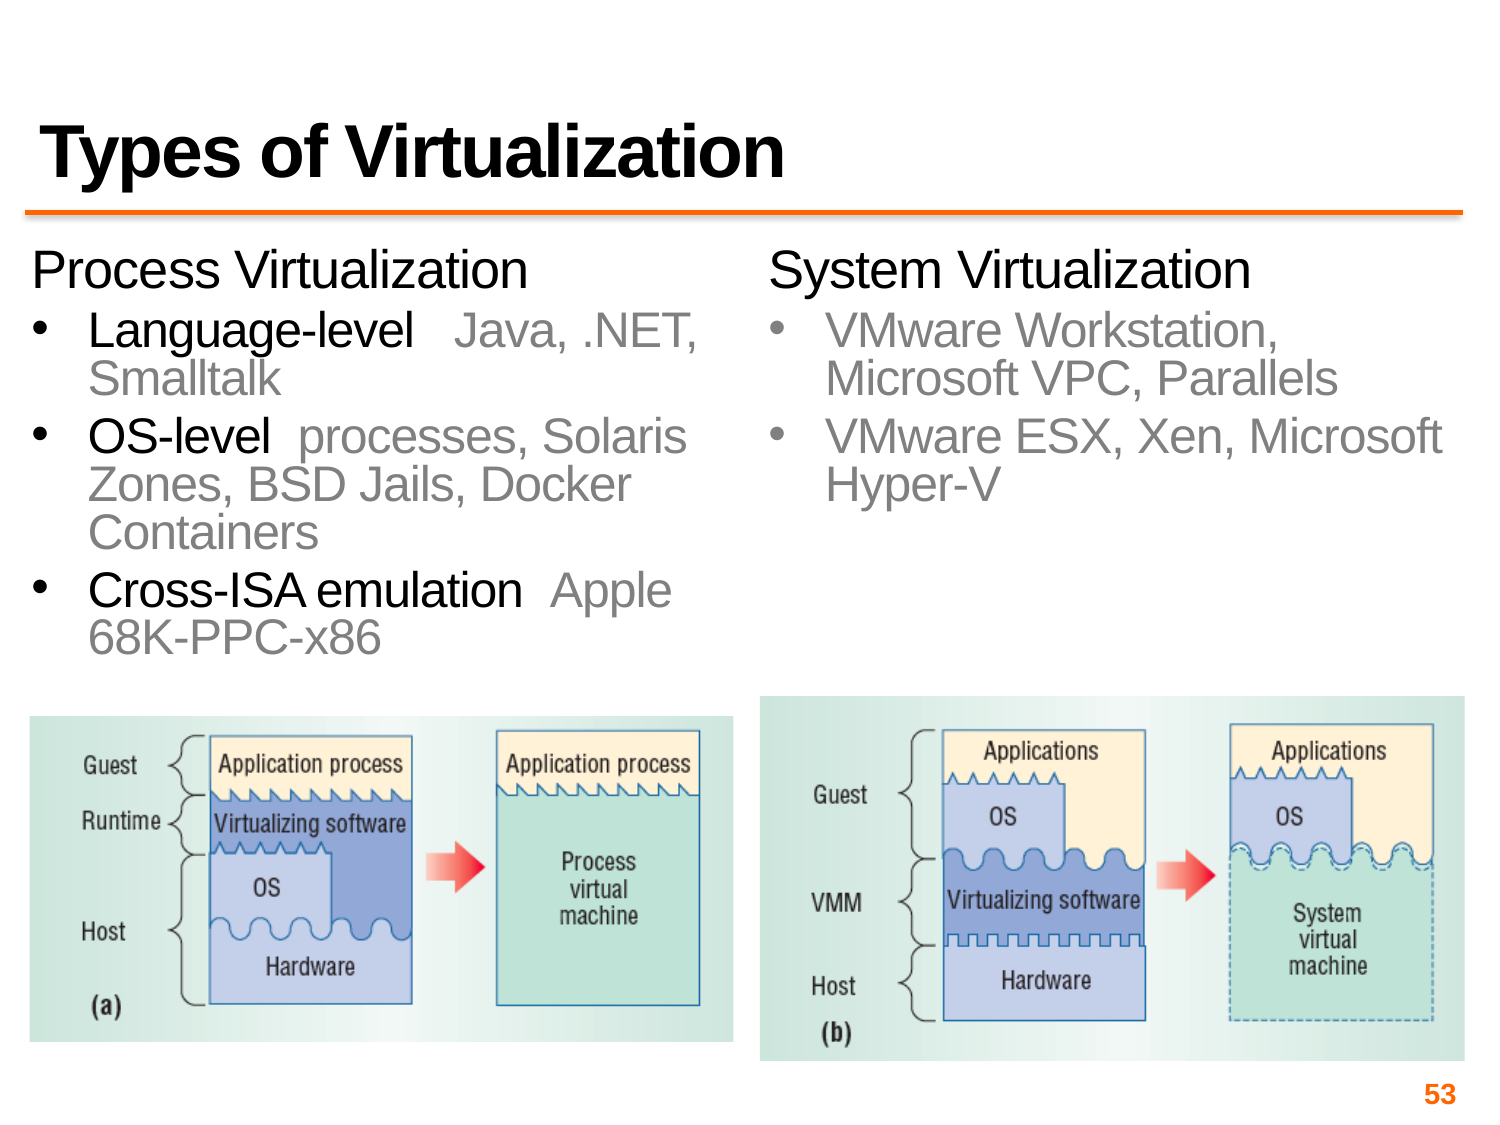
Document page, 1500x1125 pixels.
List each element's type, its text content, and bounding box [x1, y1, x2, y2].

list System Virtualization VMware Workstation, Microsoft VPC, Parallels VMware ESX, Xen, Microsoft Hyper-V [762, 240, 1463, 695]
slide_number 53 [1112, 1074, 1463, 1110]
list Process Virtualization Language-level Java, .NET, Smalltalk OS-level processes, Solaris Zones, BSD Jails, Docker Containers Cross-ISA emulation Apple 68K-PPC-x86 [25, 240, 738, 722]
title Types of Virtualization [24, 24, 1463, 201]
picture [759, 696, 1465, 1062]
picture [29, 716, 734, 1042]
